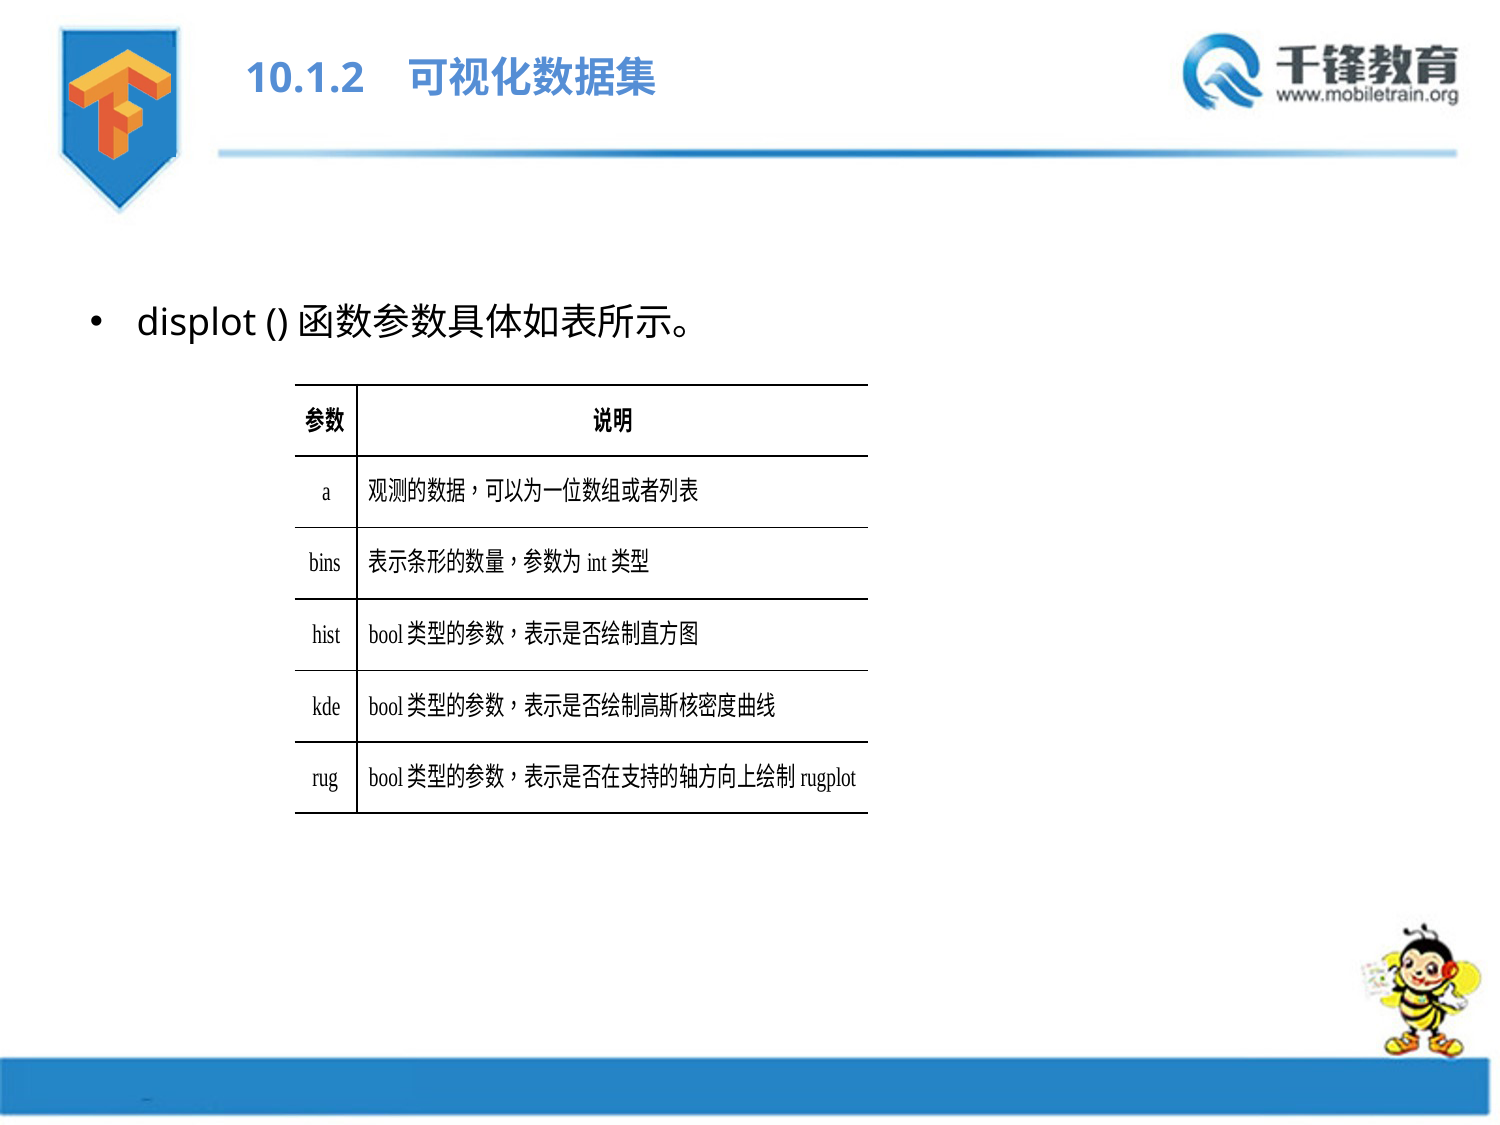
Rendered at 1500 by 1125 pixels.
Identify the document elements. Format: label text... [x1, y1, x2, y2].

text_box 10.1.2 可视化数据集 [230, 29, 1069, 122]
text_box displot ()函数参数具体如表所示。 [0, 267, 1496, 351]
picture [0, 0, 1500, 1125]
